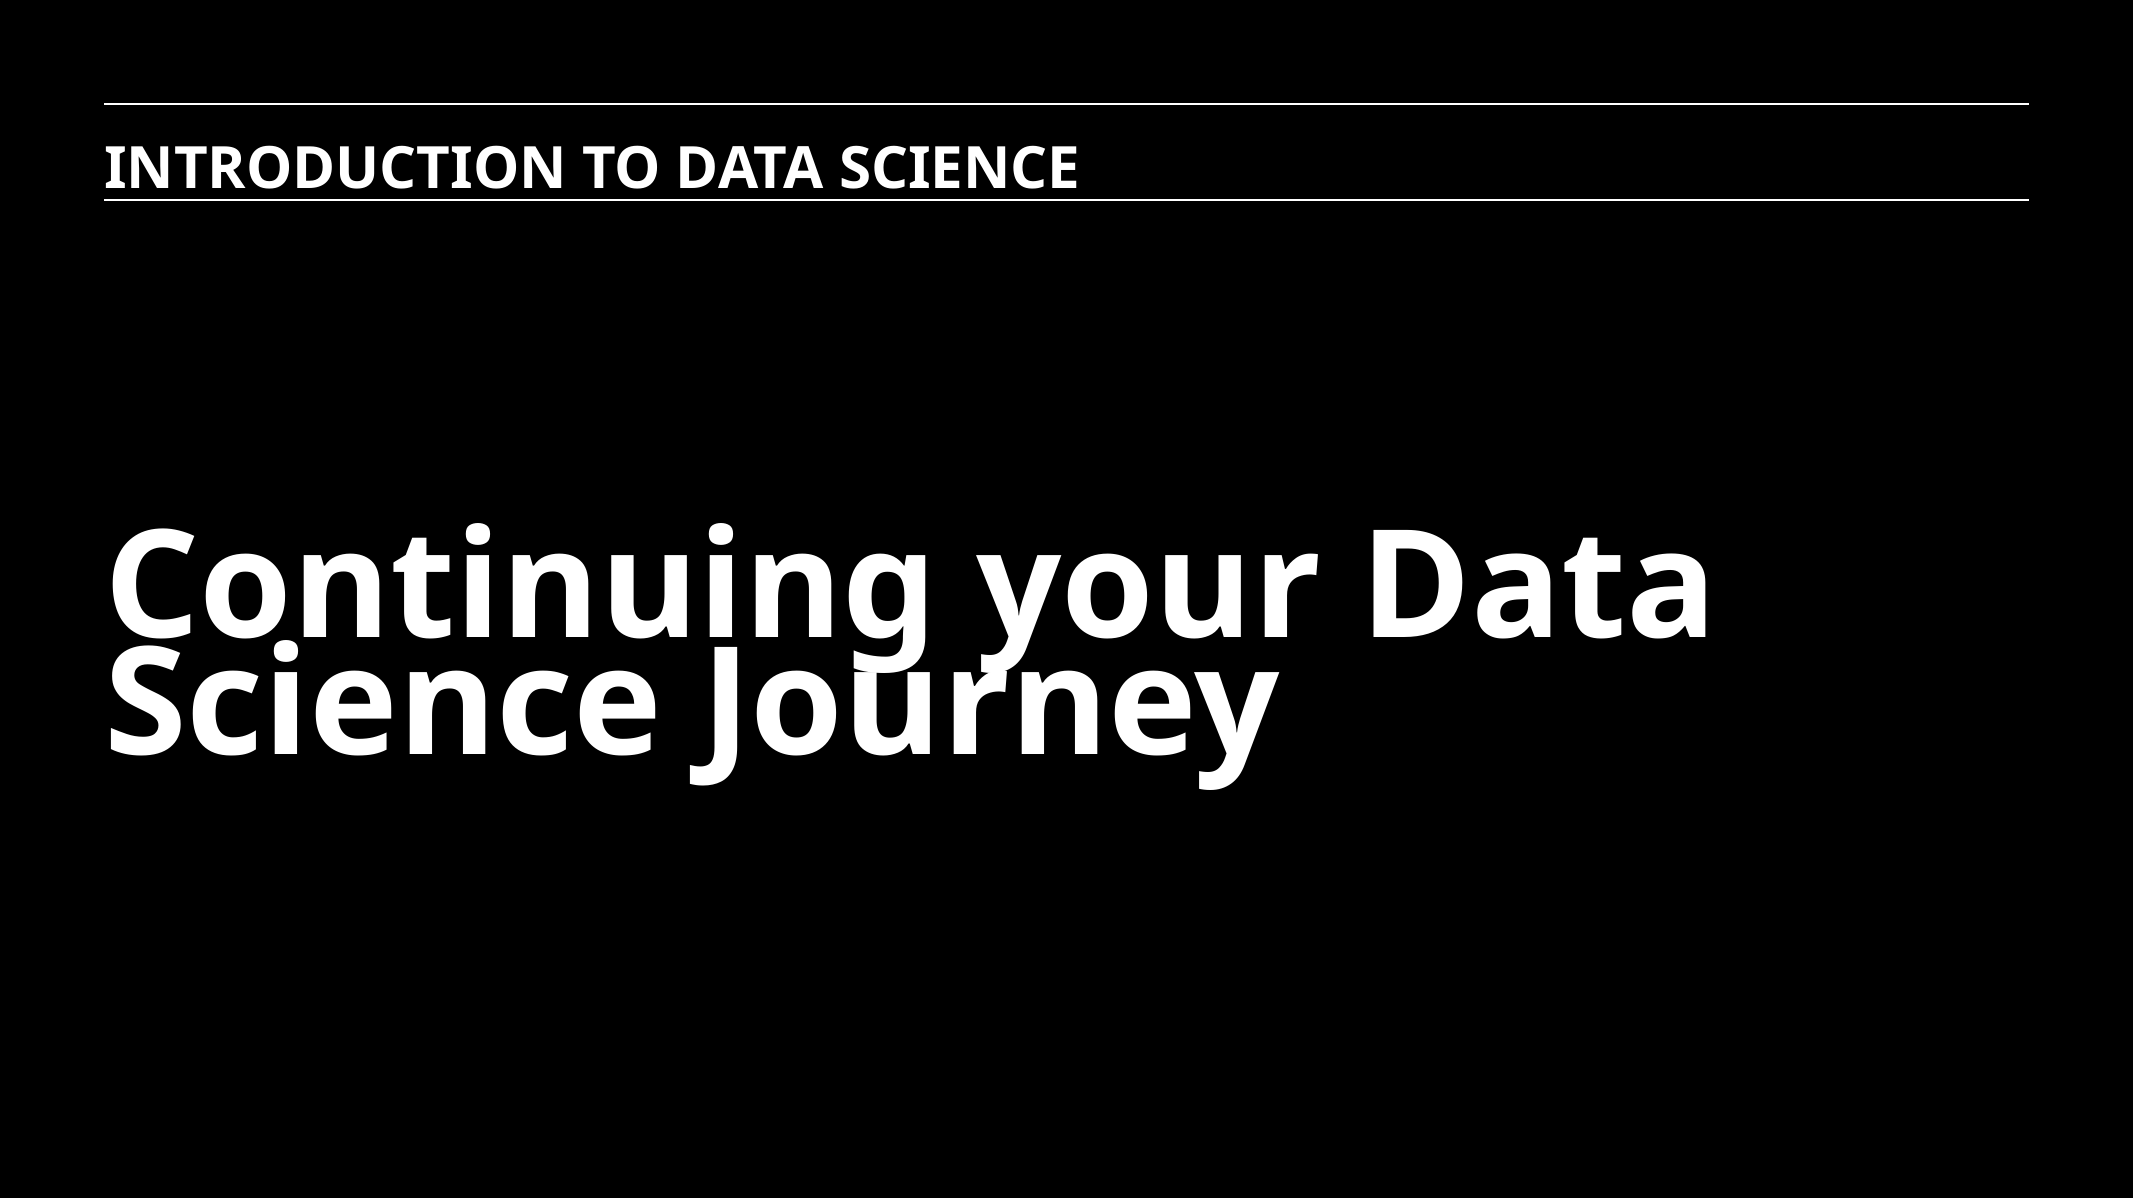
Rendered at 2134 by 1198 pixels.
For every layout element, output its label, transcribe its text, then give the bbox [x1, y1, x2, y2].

text_box INTRODUCTION TO DATA SCIENCE [104, 120, 1371, 192]
text_box Continuing your Data Science Journey [104, 543, 2030, 853]
